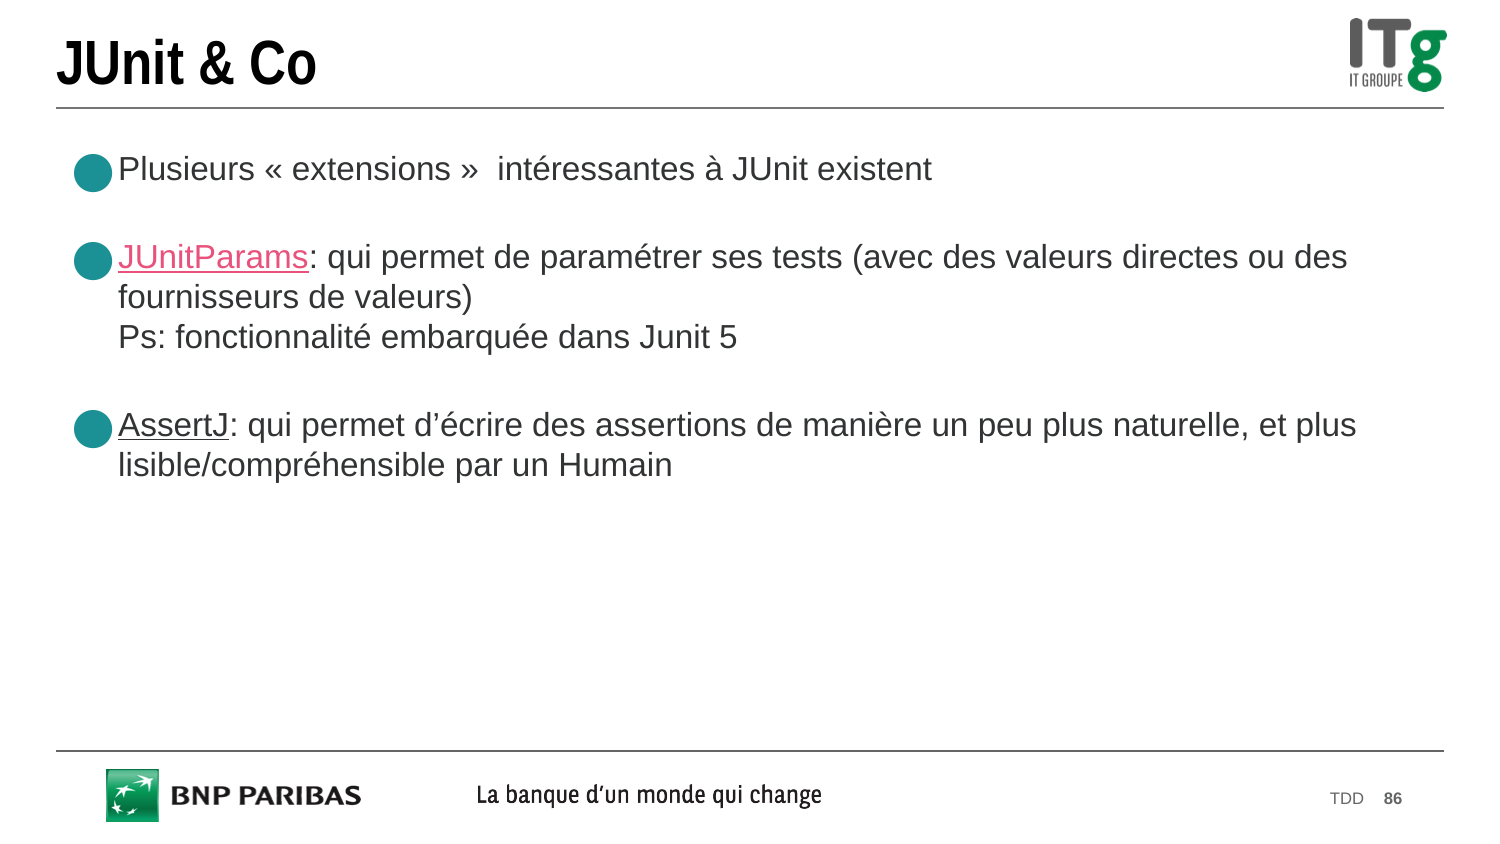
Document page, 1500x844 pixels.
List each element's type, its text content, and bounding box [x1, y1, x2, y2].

picture [106, 769, 361, 822]
list Plusieurs « extensions » intéressantes à JUnit existent JUnitParams: qui permet de paramétrer ses tests (avec des valeurs directes ou des fournisseurs de valeurs) Ps: fonctionnalité embarquée dans Junit 5 AssertJ: qui permet d’écrire des assertions de manière un peu plus naturelle, et plus lisible/compréhensible par un Humain [56, 139, 1444, 729]
title JUnit & Co [56, 14, 1444, 106]
picture [478, 784, 821, 809]
footer TDD [1033, 786, 1365, 810]
slide_number 86 [1372, 786, 1403, 810]
